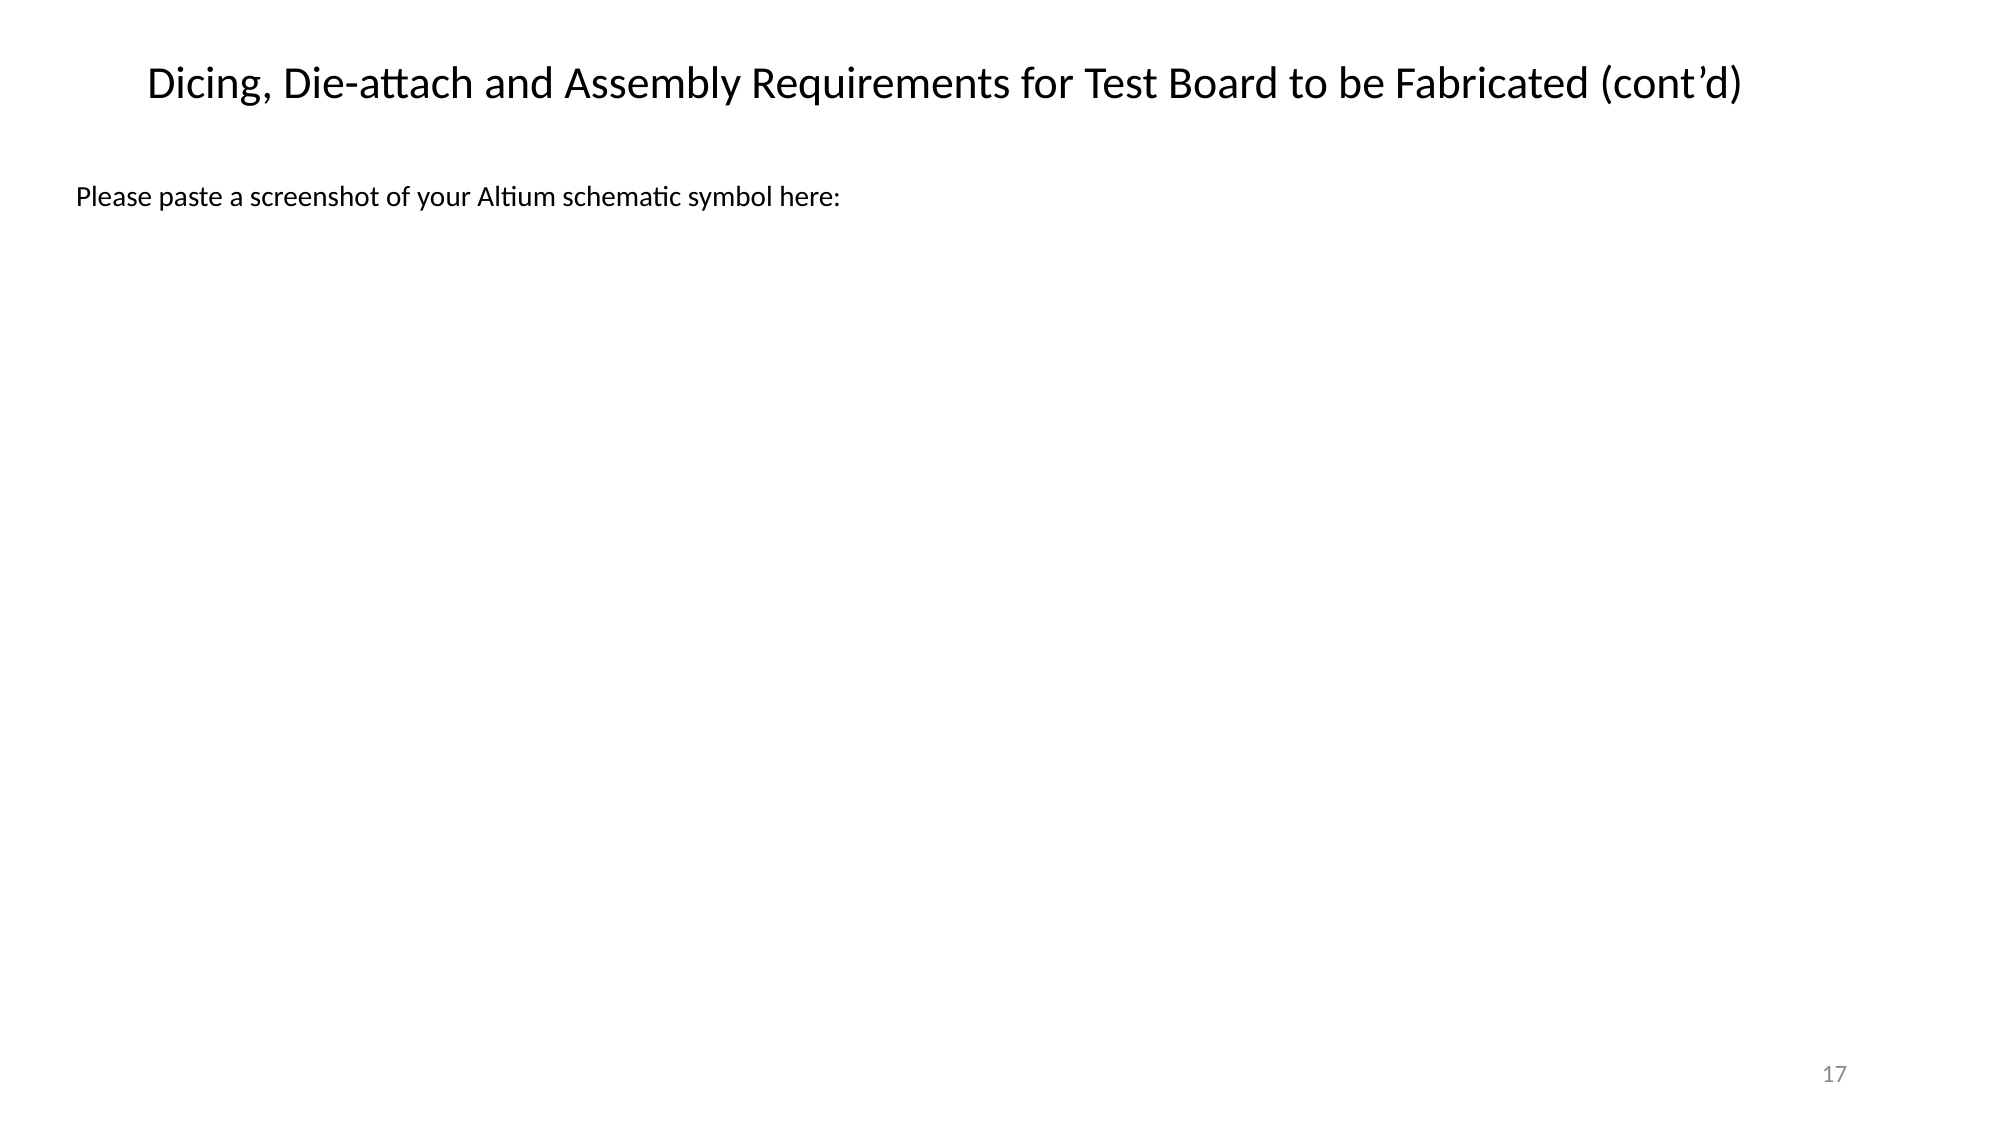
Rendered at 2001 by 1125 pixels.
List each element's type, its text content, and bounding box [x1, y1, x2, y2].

text_box Dicing, Die-attach and Assembly Requirements for Test Board to be Fabricated (cont’d) [132, 45, 1781, 116]
slide_number 17 [1412, 1042, 1863, 1103]
text_box Please paste a screenshot of your Altium schematic symbol here: [61, 169, 898, 220]
